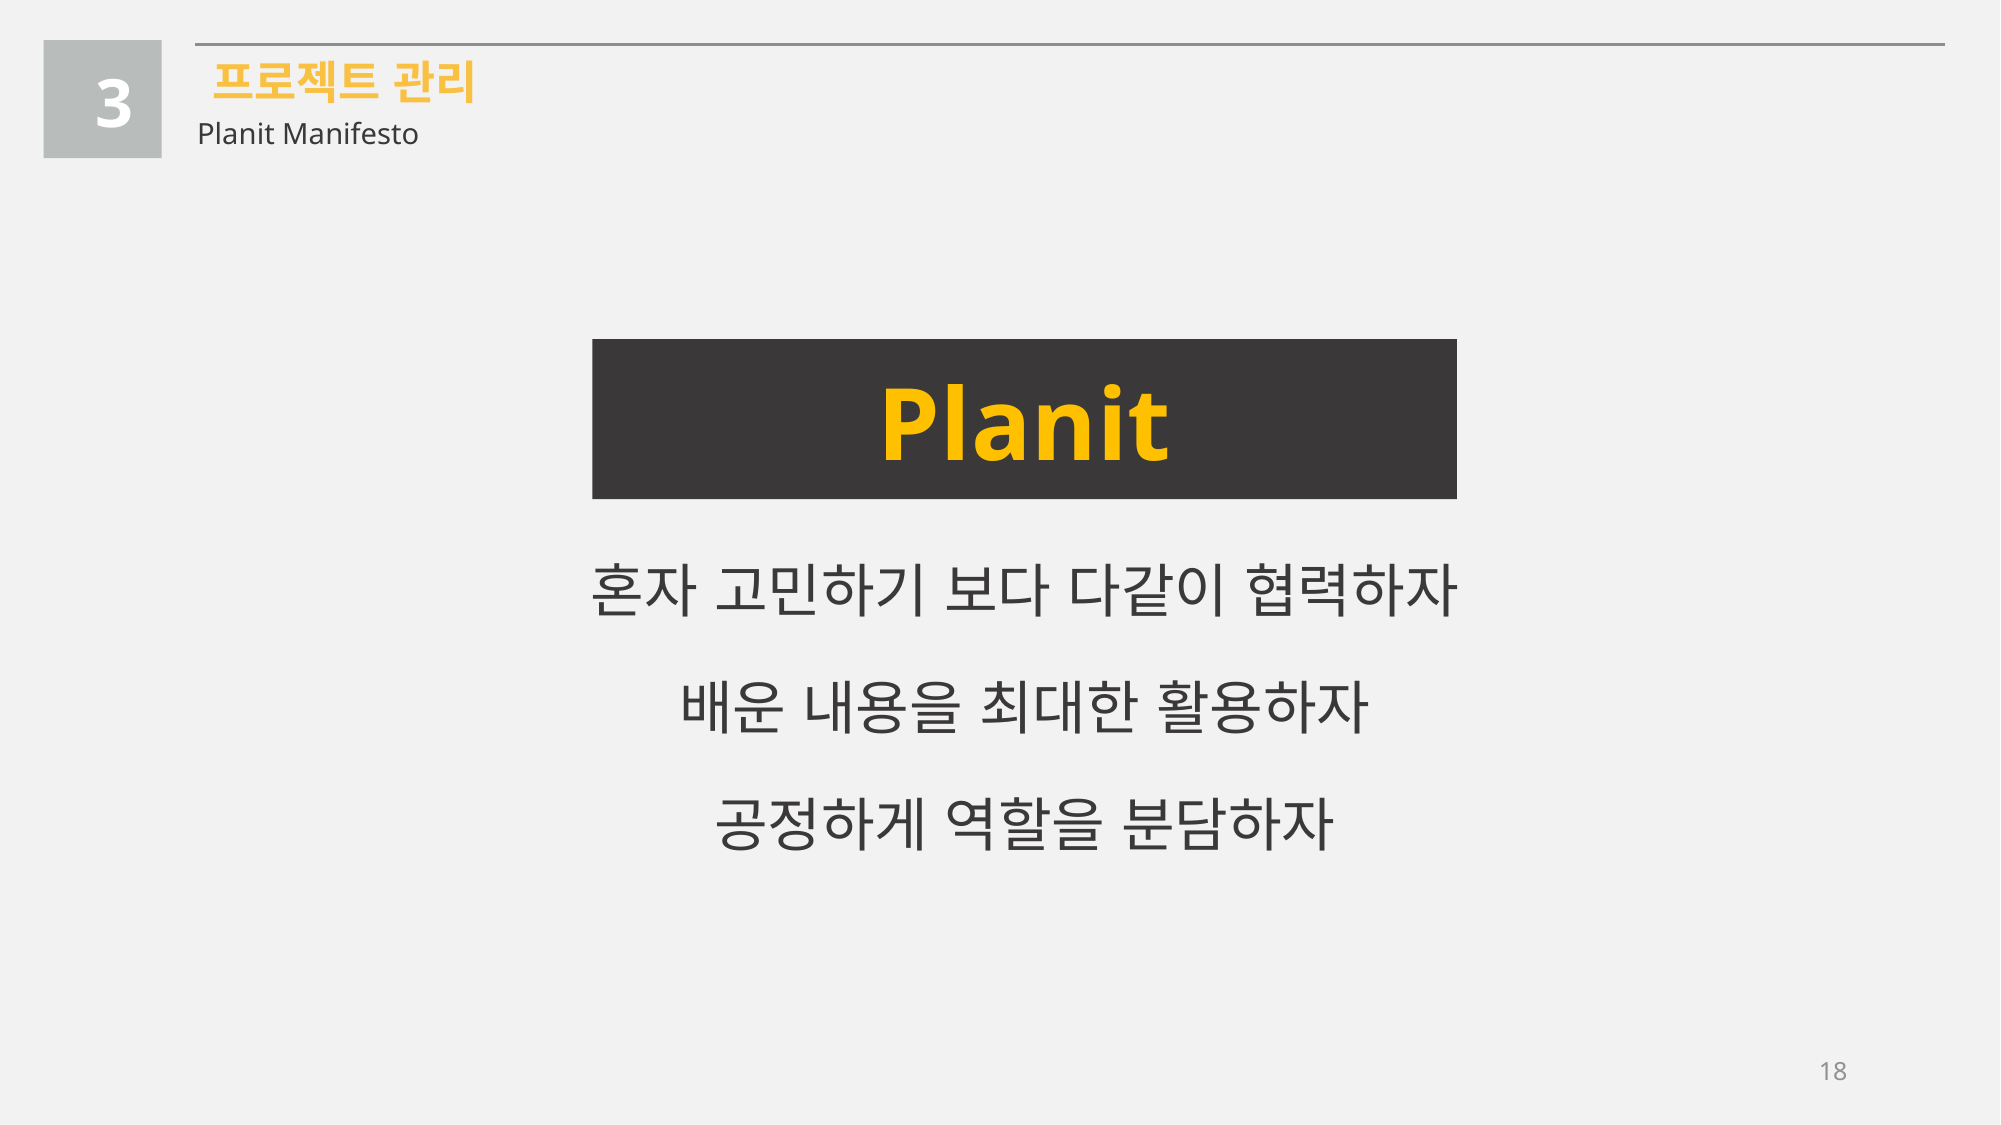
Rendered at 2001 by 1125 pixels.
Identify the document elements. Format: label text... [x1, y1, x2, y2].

text_box 배운 내용을 최대한 활용하자 [619, 663, 1431, 749]
slide_number 18 [1412, 1042, 1863, 1103]
text_box 혼자 고민하기 보다 다같이 협력하자 [498, 547, 1551, 632]
text_box Planit Manifesto [613, 352, 1436, 547]
text_box [591, 338, 1458, 500]
text_box 프로젝트 관리 [197, 46, 493, 117]
text_box 3 [87, 52, 116, 148]
text_box 공정하게 역할을 분담하자 [592, 780, 1457, 866]
text_box [43, 40, 162, 159]
text_box Planit Manifesto [182, 108, 435, 159]
